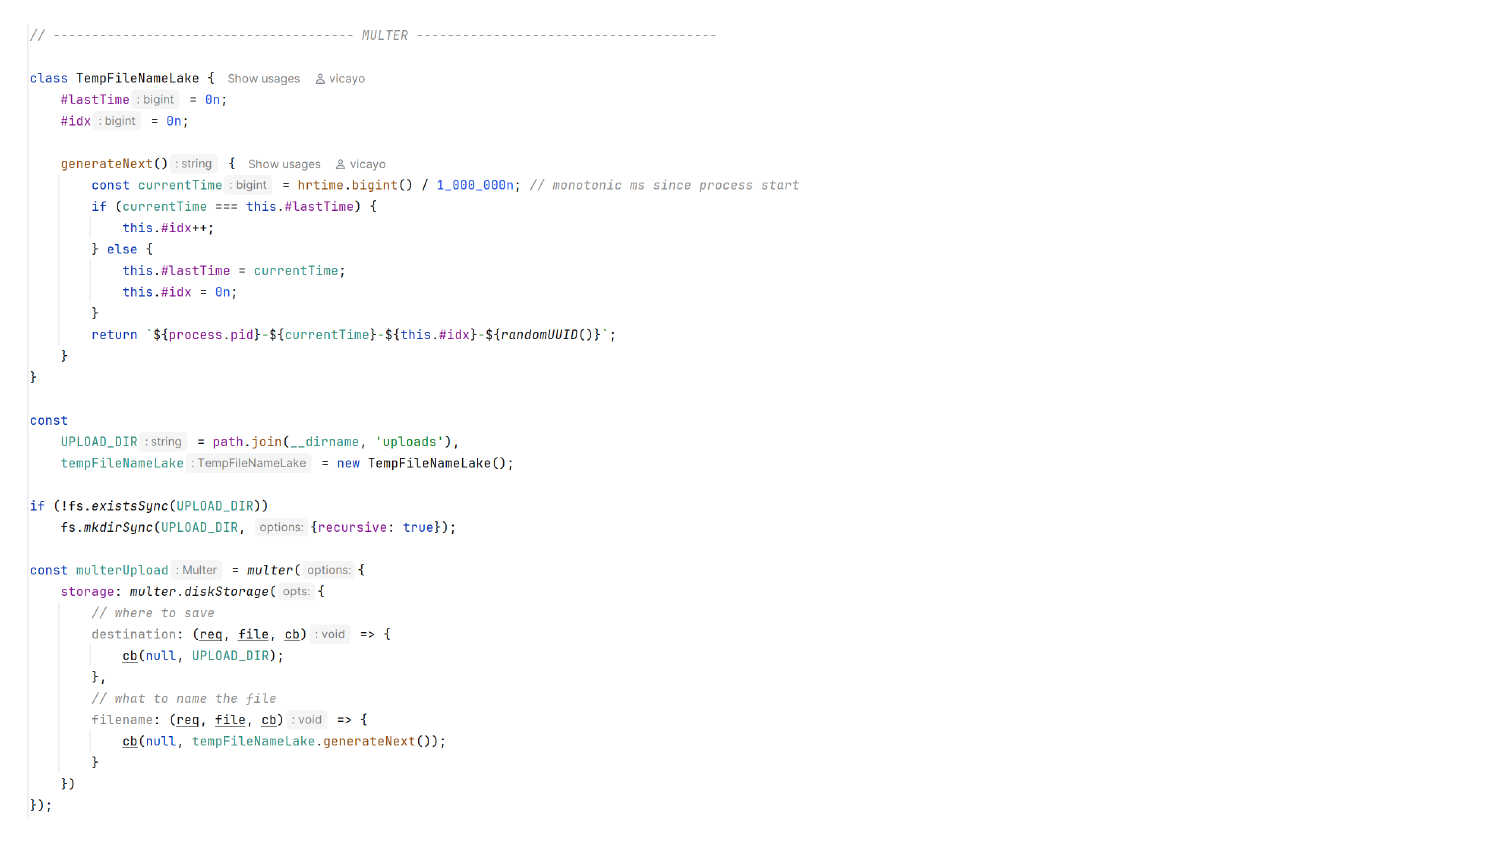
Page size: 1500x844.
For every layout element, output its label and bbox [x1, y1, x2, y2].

picture [24, 24, 806, 819]
